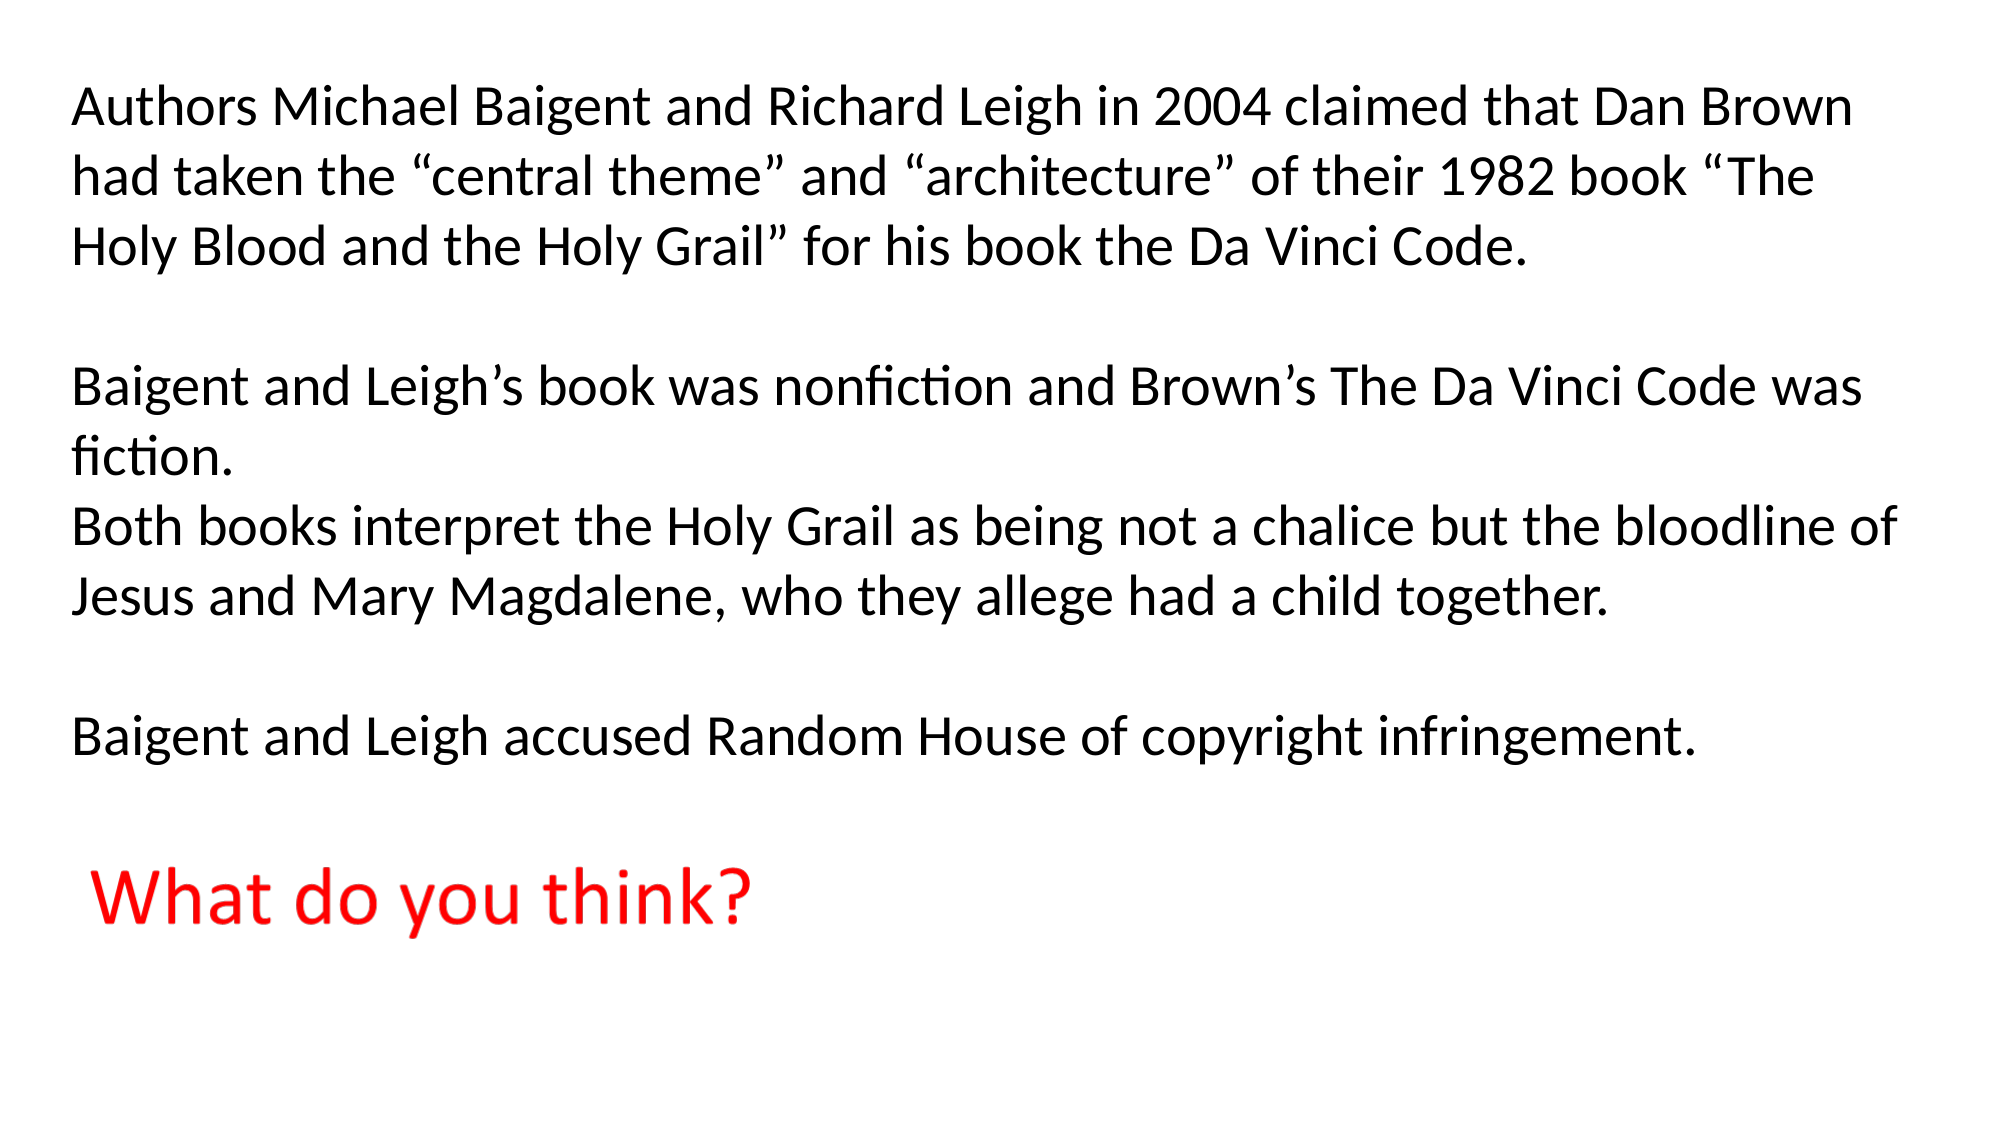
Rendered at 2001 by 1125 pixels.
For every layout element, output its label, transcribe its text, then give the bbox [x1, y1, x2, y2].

picture [38, 820, 803, 996]
text_box Authors Michael Baigent and Richard Leigh in 2004 claimed that Dan Brown had taken the “central theme” and “architecture” of their 1982 book “The Holy Blood and the Holy Grail” for his book the Da Vinci Code. Baigent and Leigh’s book was nonfiction and Brown’s The Da Vinci Code was fiction. Both books interpret the Holy Grail as being not a chalice but the bloodline of Jesus and Mary Magdalene, who they allege had a child together. Baigent and Leigh accused Random House of copyright infringement. [56, 60, 1943, 915]
